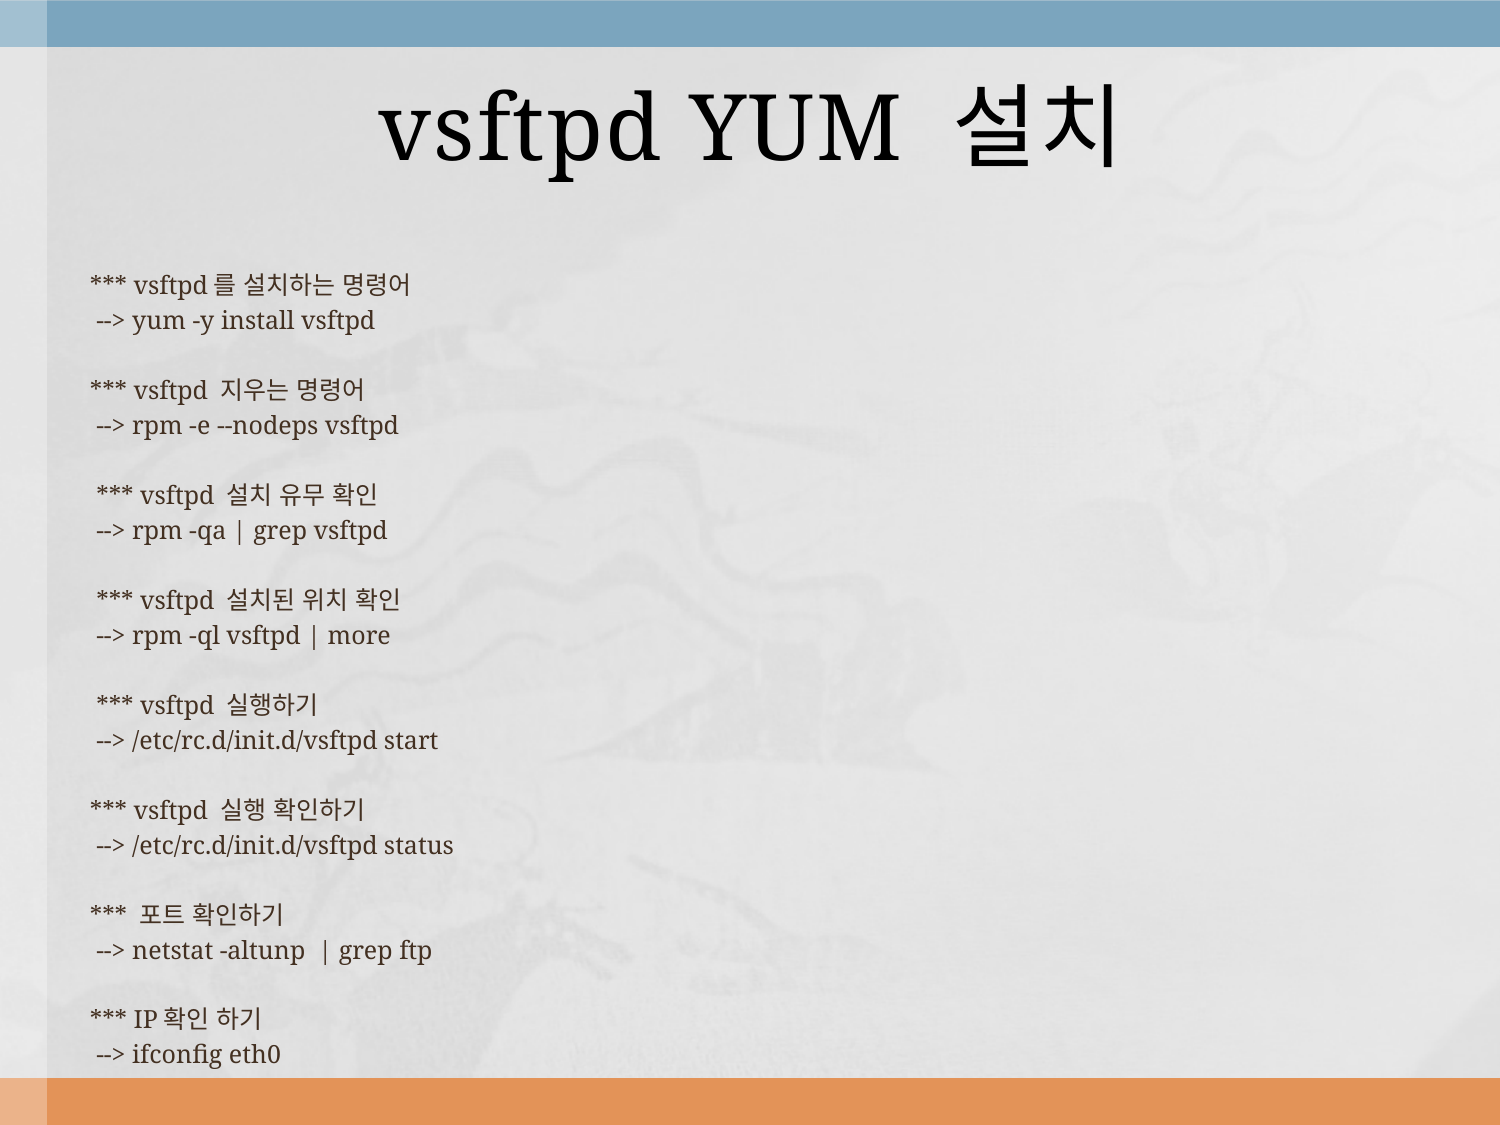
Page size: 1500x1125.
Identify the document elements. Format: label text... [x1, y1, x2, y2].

title vsftpd YUM 설치 [49, 46, 1454, 202]
list *** vsftpd를 설치하는 명령어 --> yum -y install vsftpd *** vsftpd 지우는 명령어 --> rpm -e --nodeps vsftpd *** vsftpd 설치 유무 확인 --> rpm -qa | grep vsftpd *** vsftpd 설치된 위치 확인 --> rpm -ql vsftpd | more *** vsftpd 실행하기 --> /etc/rc.d/init.d/vsftpd start *** vsftpd 실행 확인하기 --> /etc/rc.d/init.d/vsftpd status *** 포트 확인하기 --> netstat -altunp | grep ftp *** IP확인 하기 --> ifconfig eth0 [75, 262, 1425, 1125]
